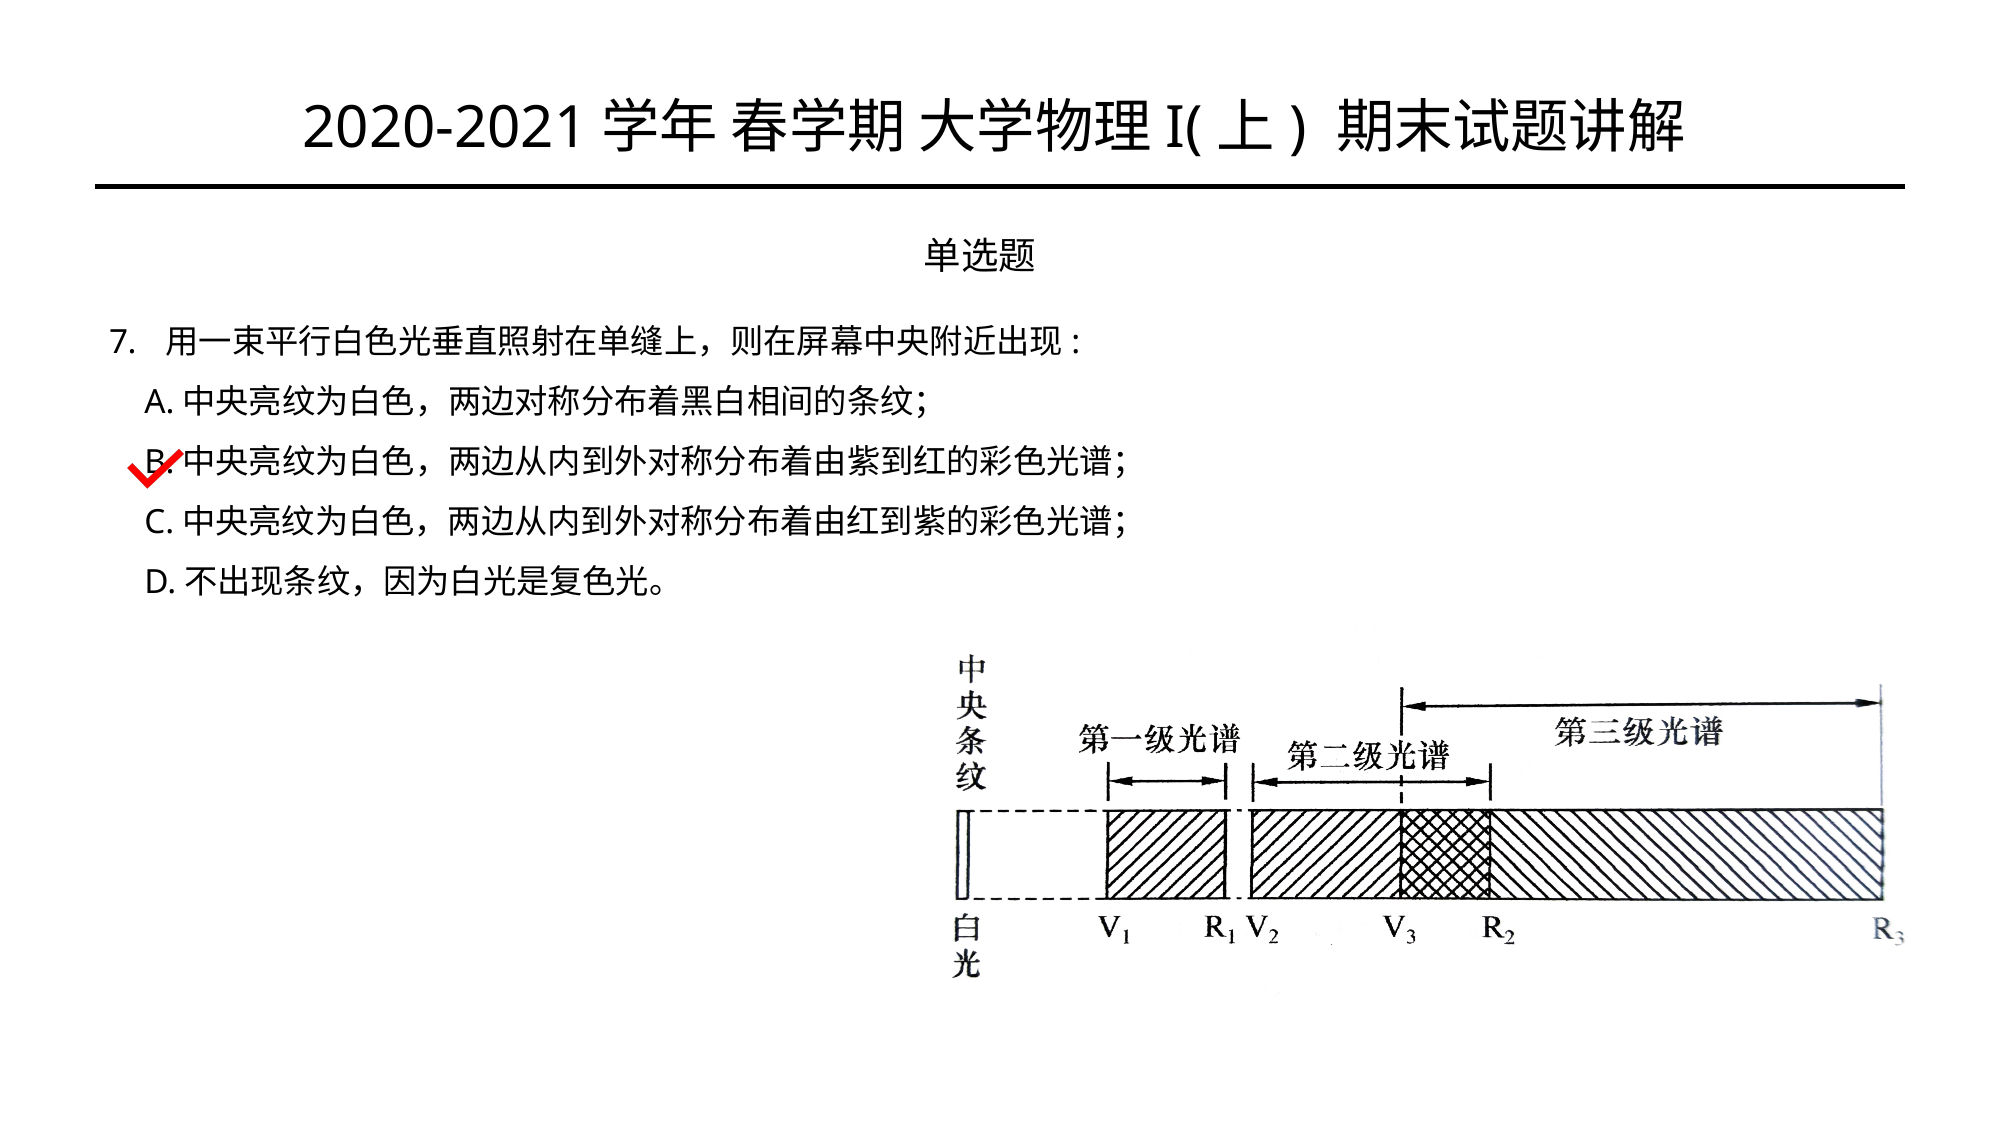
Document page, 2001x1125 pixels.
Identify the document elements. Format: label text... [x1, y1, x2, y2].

text_box 用一束平行白色光垂直照射在单缝上，则在屏幕中央附近出现: A.中央亮纹为白色，两边对称分布着黑白相间的条纹； B.中央亮纹为白色，两边从内到外对称分布着由紫到红的彩色光谱； C.中央亮纹为白色，两边从内到外对称分布着由红到紫的彩色光谱； D.不出现条纹，因为白光是复色光。 [94, 292, 1917, 608]
text_box 单选题 [909, 224, 1091, 285]
picture [126, 439, 185, 498]
picture [894, 613, 1988, 1011]
text_box 2020-2021学年 春学期 大学物理I(上) 期末试题讲解 [287, 81, 1713, 167]
